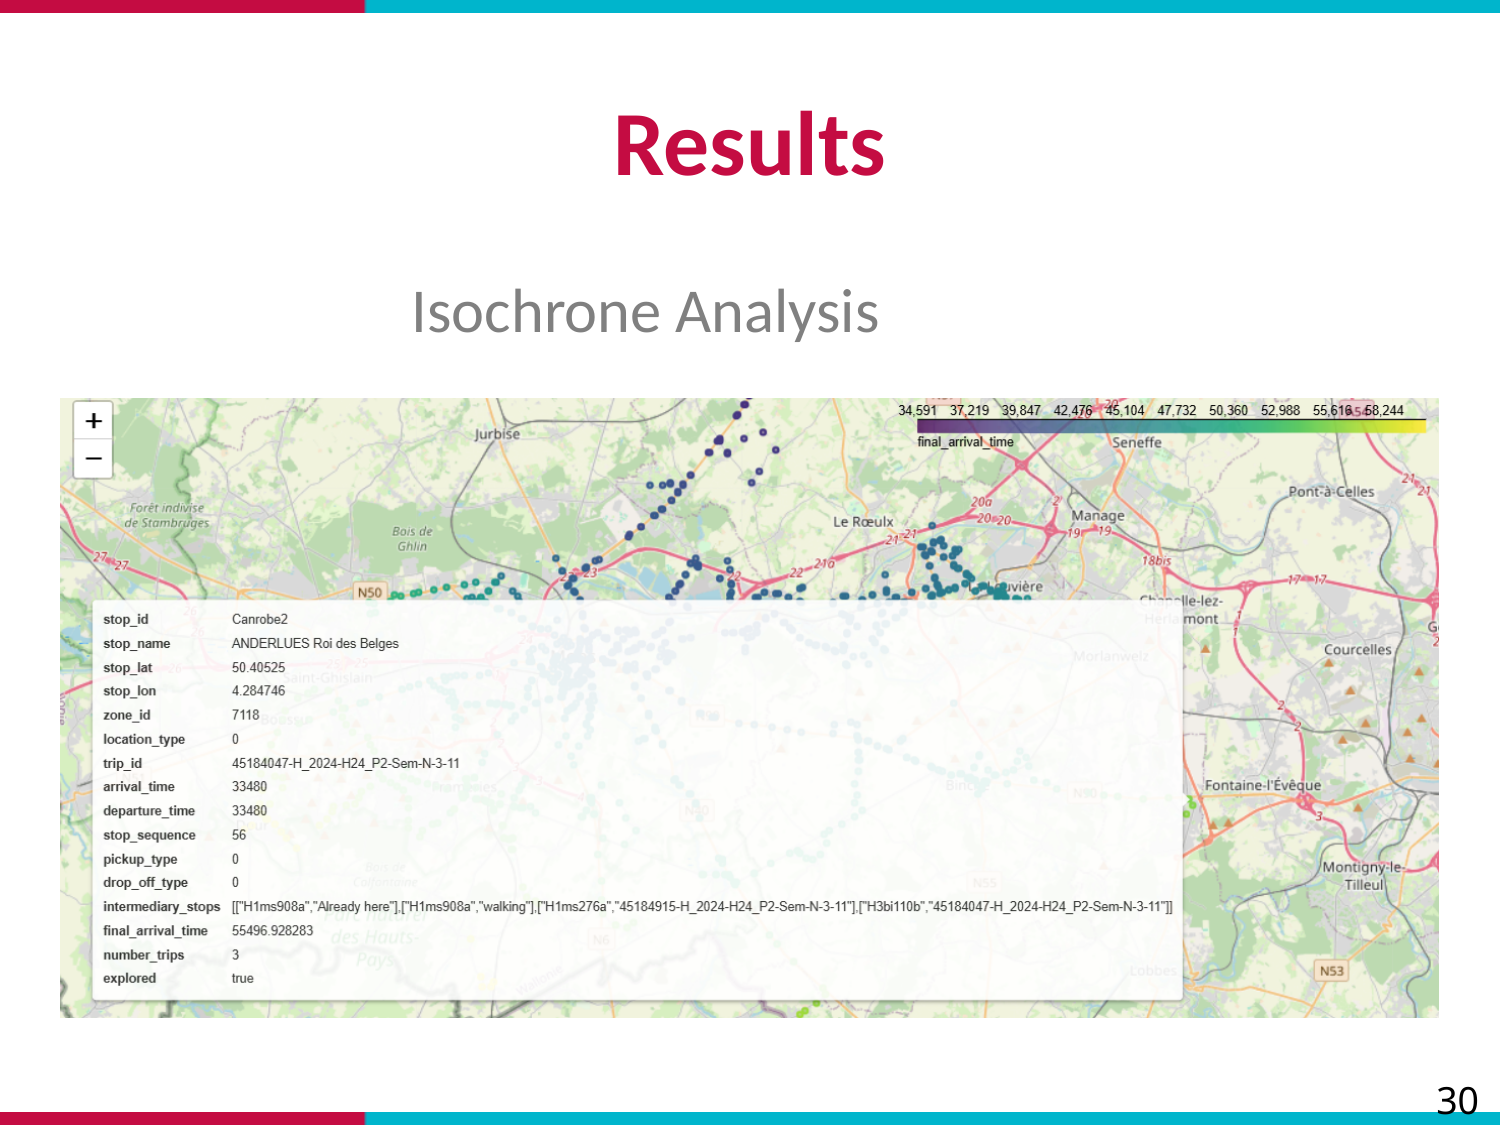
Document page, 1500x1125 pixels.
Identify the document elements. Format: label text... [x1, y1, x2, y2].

picture [60, 397, 1439, 1018]
picture [0, 1112, 1415, 1125]
text_box 30 [1415, 1079, 1500, 1125]
title Results [236, 45, 1265, 233]
list Isochrone Analysis [396, 262, 1418, 362]
picture [0, 0, 1500, 13]
